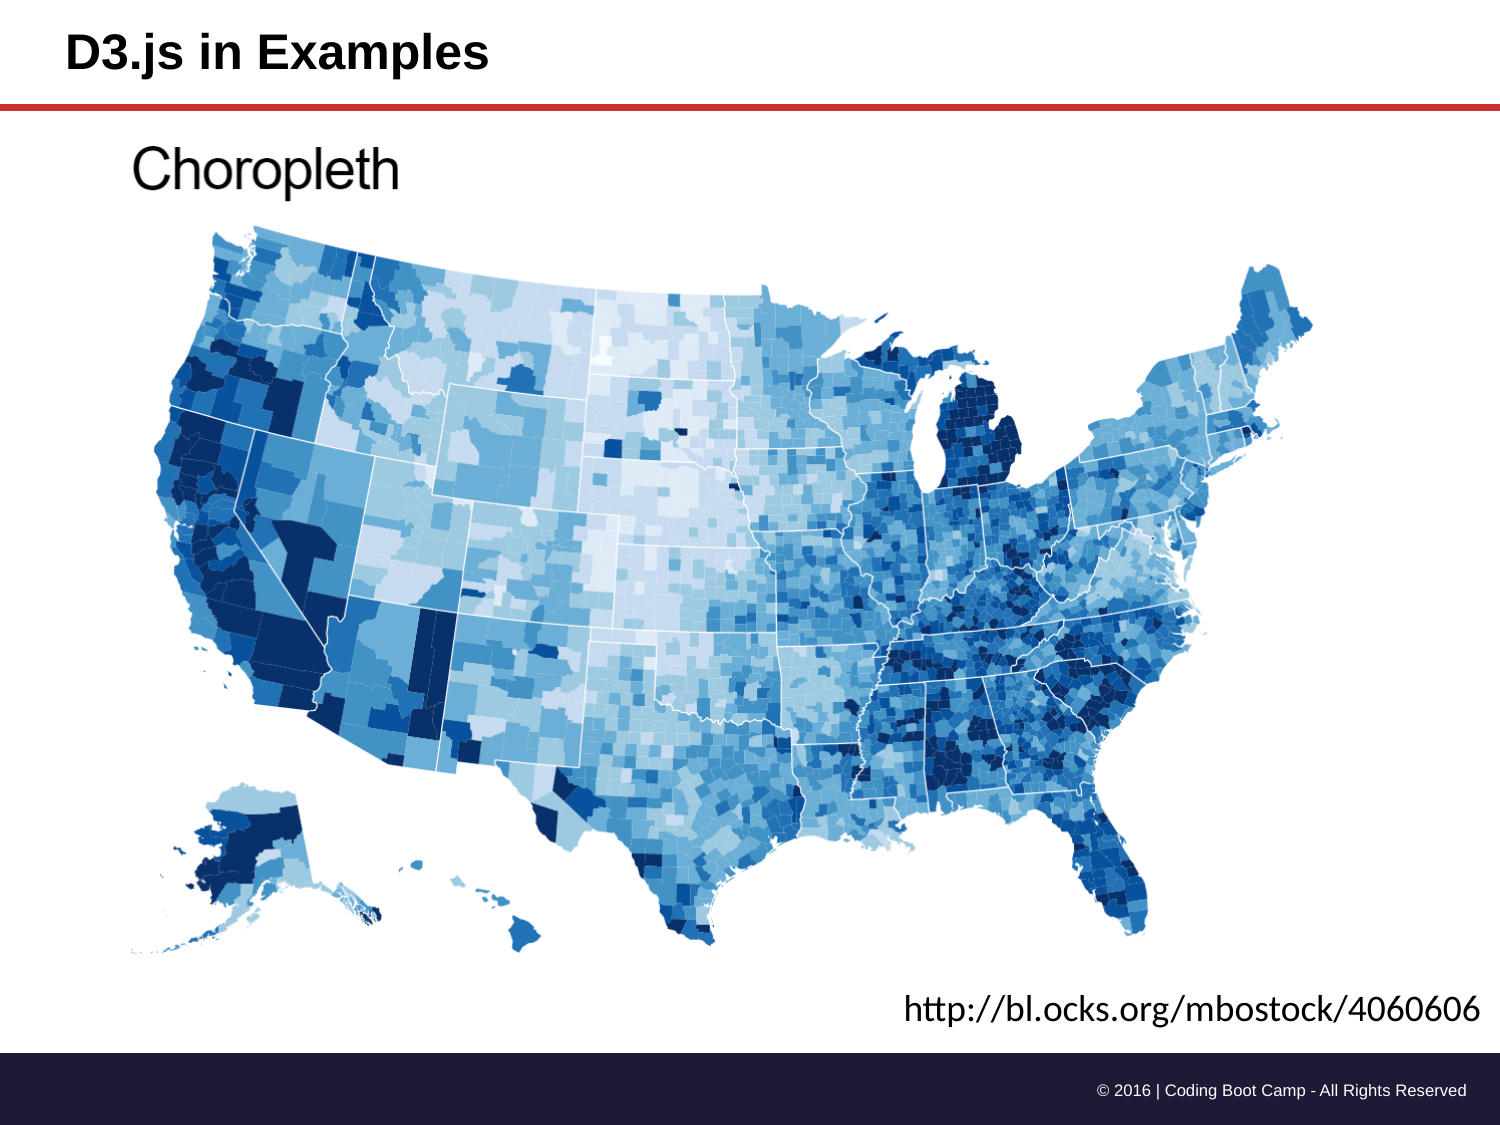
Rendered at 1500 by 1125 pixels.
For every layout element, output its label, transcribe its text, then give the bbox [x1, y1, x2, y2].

text_box http://bl.ocks.org/mbostock/4060606 [888, 976, 1497, 1036]
title D3.js in Examples [50, 0, 948, 108]
picture [87, 134, 1375, 982]
